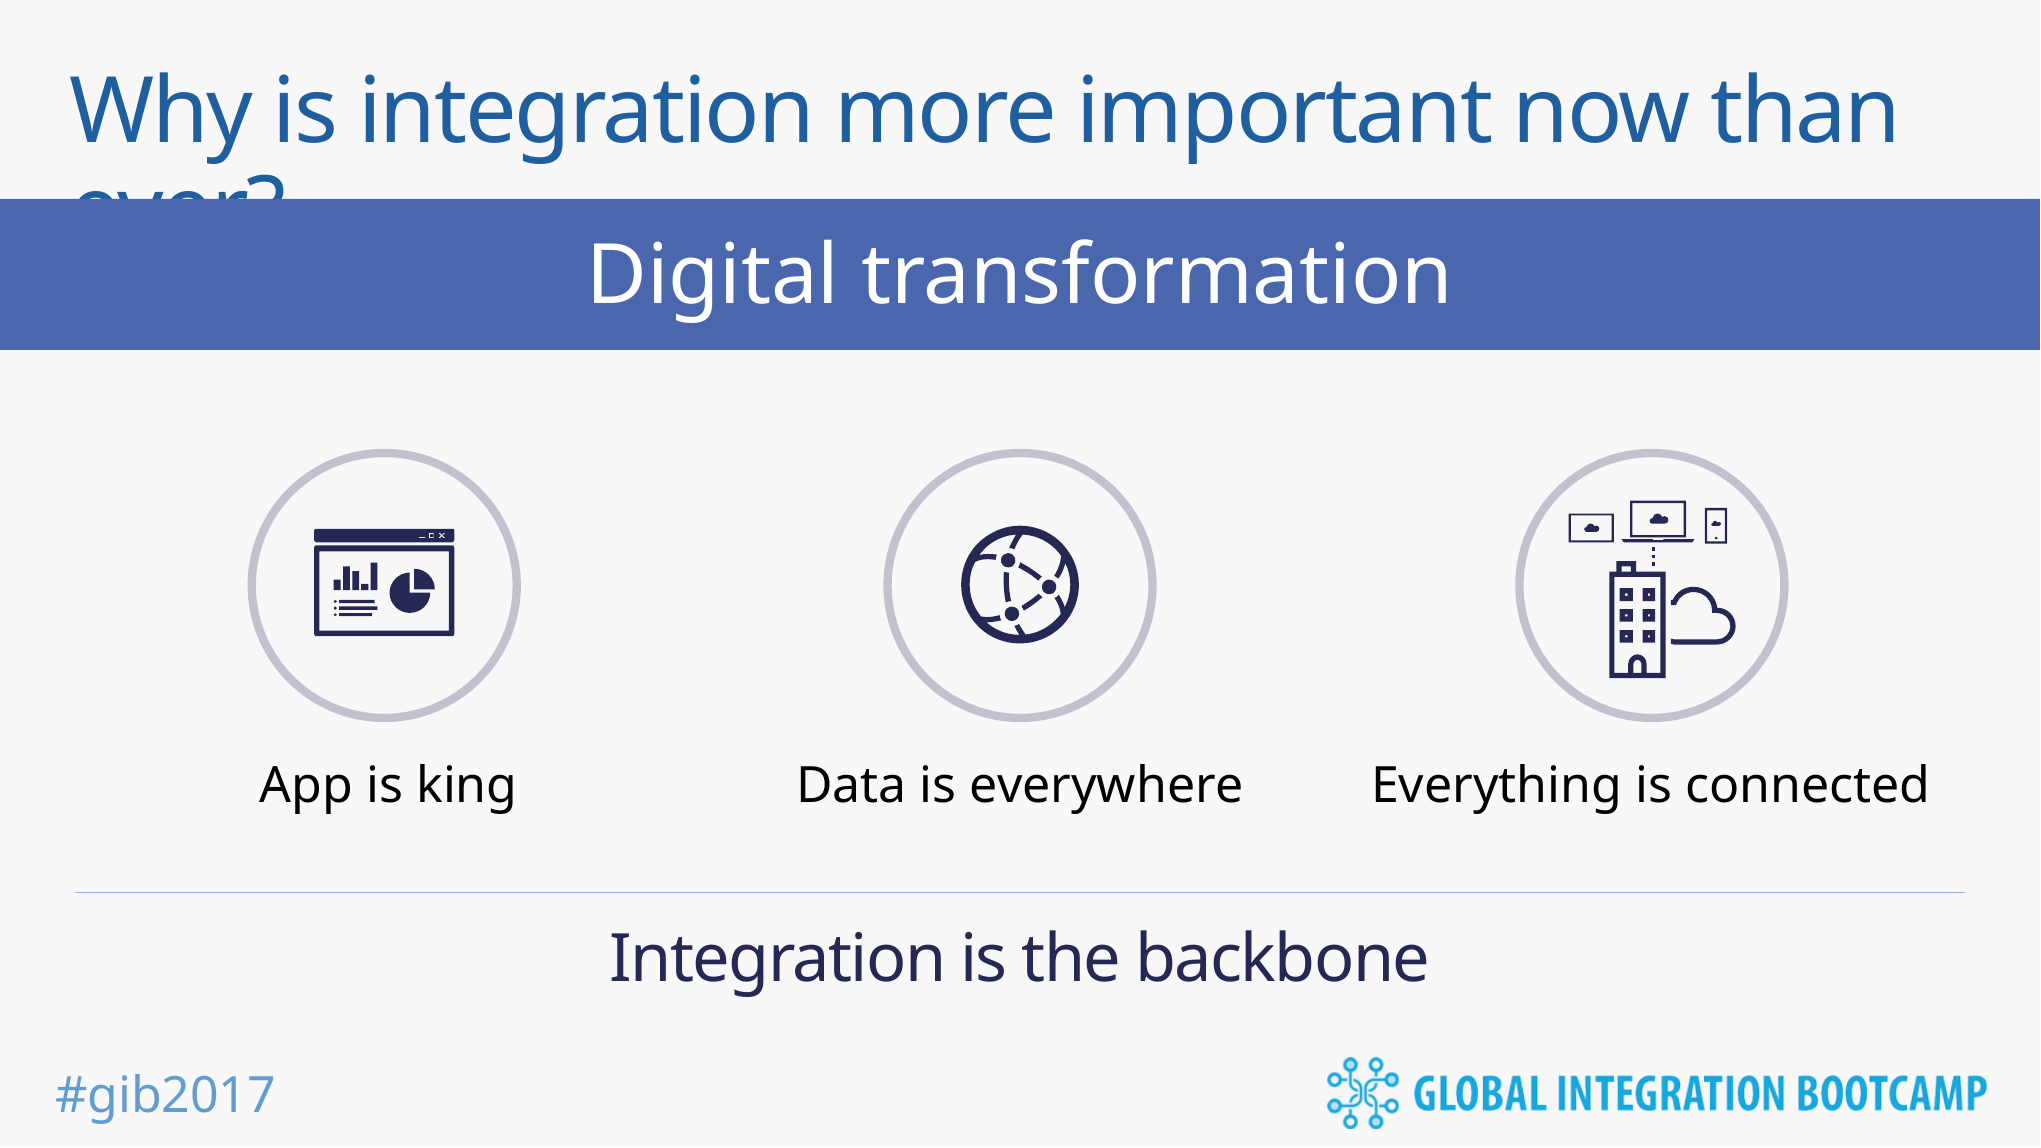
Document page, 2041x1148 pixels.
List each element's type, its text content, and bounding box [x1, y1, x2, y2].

text_box Integration is the backbone [0, 916, 2040, 1014]
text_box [1519, 452, 1785, 719]
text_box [887, 452, 1153, 719]
text_box App is king [82, 751, 695, 868]
text_box Everything is connected [1344, 751, 1958, 868]
title Why is integration more important now than ever? [45, 48, 1996, 198]
text_box Data is everywhere [713, 751, 1327, 868]
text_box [251, 452, 517, 719]
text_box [0, 198, 2041, 351]
picture [1327, 1057, 2036, 1129]
